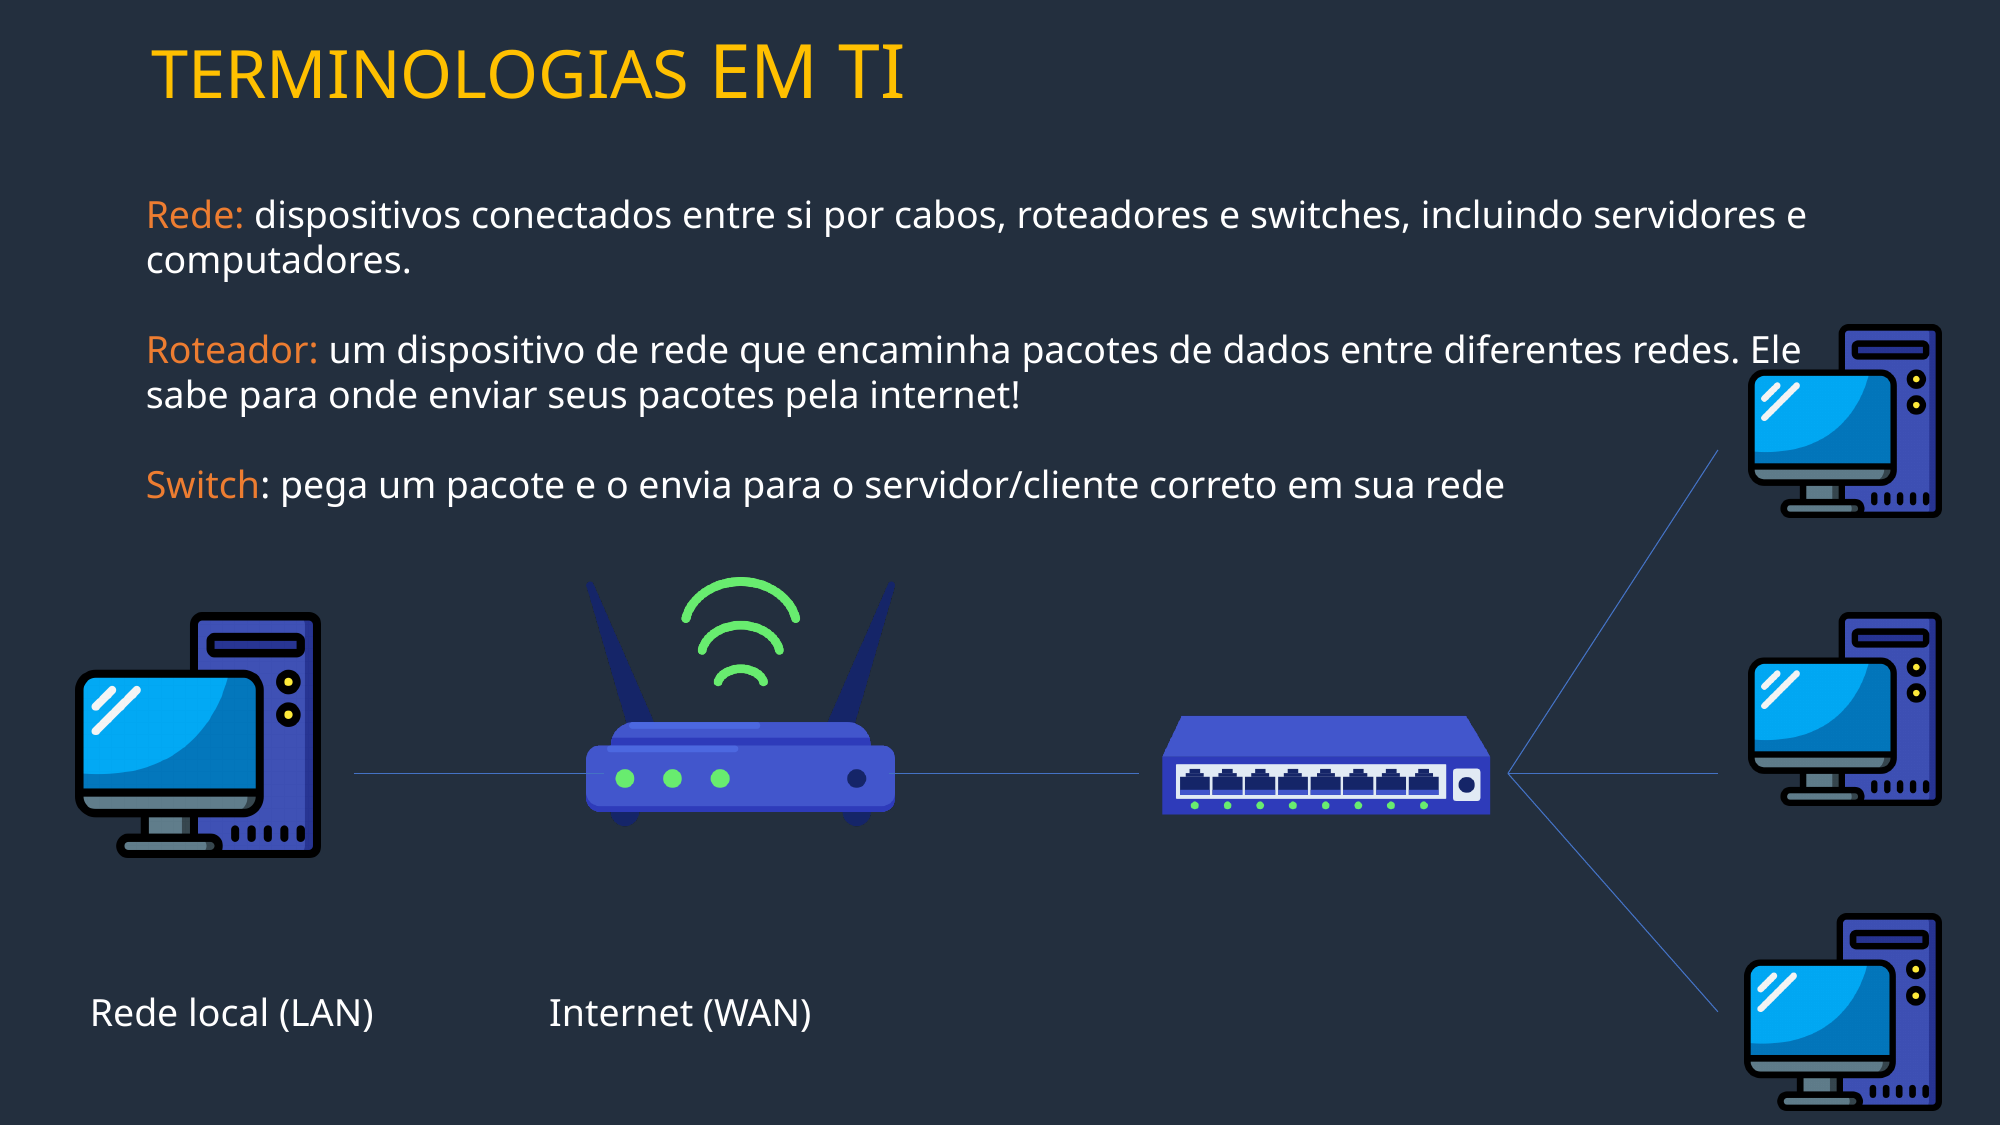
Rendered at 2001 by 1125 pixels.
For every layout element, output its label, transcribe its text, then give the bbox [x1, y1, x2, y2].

picture [1748, 324, 1942, 518]
picture [586, 549, 895, 858]
picture [74, 612, 321, 858]
title TERMINOLOGIAS EM TI [136, 0, 1073, 149]
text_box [1507, 774, 1718, 1012]
picture [1744, 913, 1942, 1111]
picture [1748, 612, 1942, 806]
picture [1139, 589, 1507, 958]
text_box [1507, 449, 1718, 773]
text_box Rede local (LAN) [75, 981, 398, 1042]
text_box Internet (WAN) [534, 981, 857, 1042]
text_box Rede: dispositivos conectados entre si por cabos, roteadores e switches, incluindo servidores e computadores. Roteador: um dispositivo de rede que encaminha pacotes de dados entre diferentes redes. Ele sabe para onde enviar seus pacotes pela internet! Switch: pega um pacote e o envia para o servidor/cliente correto em sua rede [131, 183, 1855, 514]
